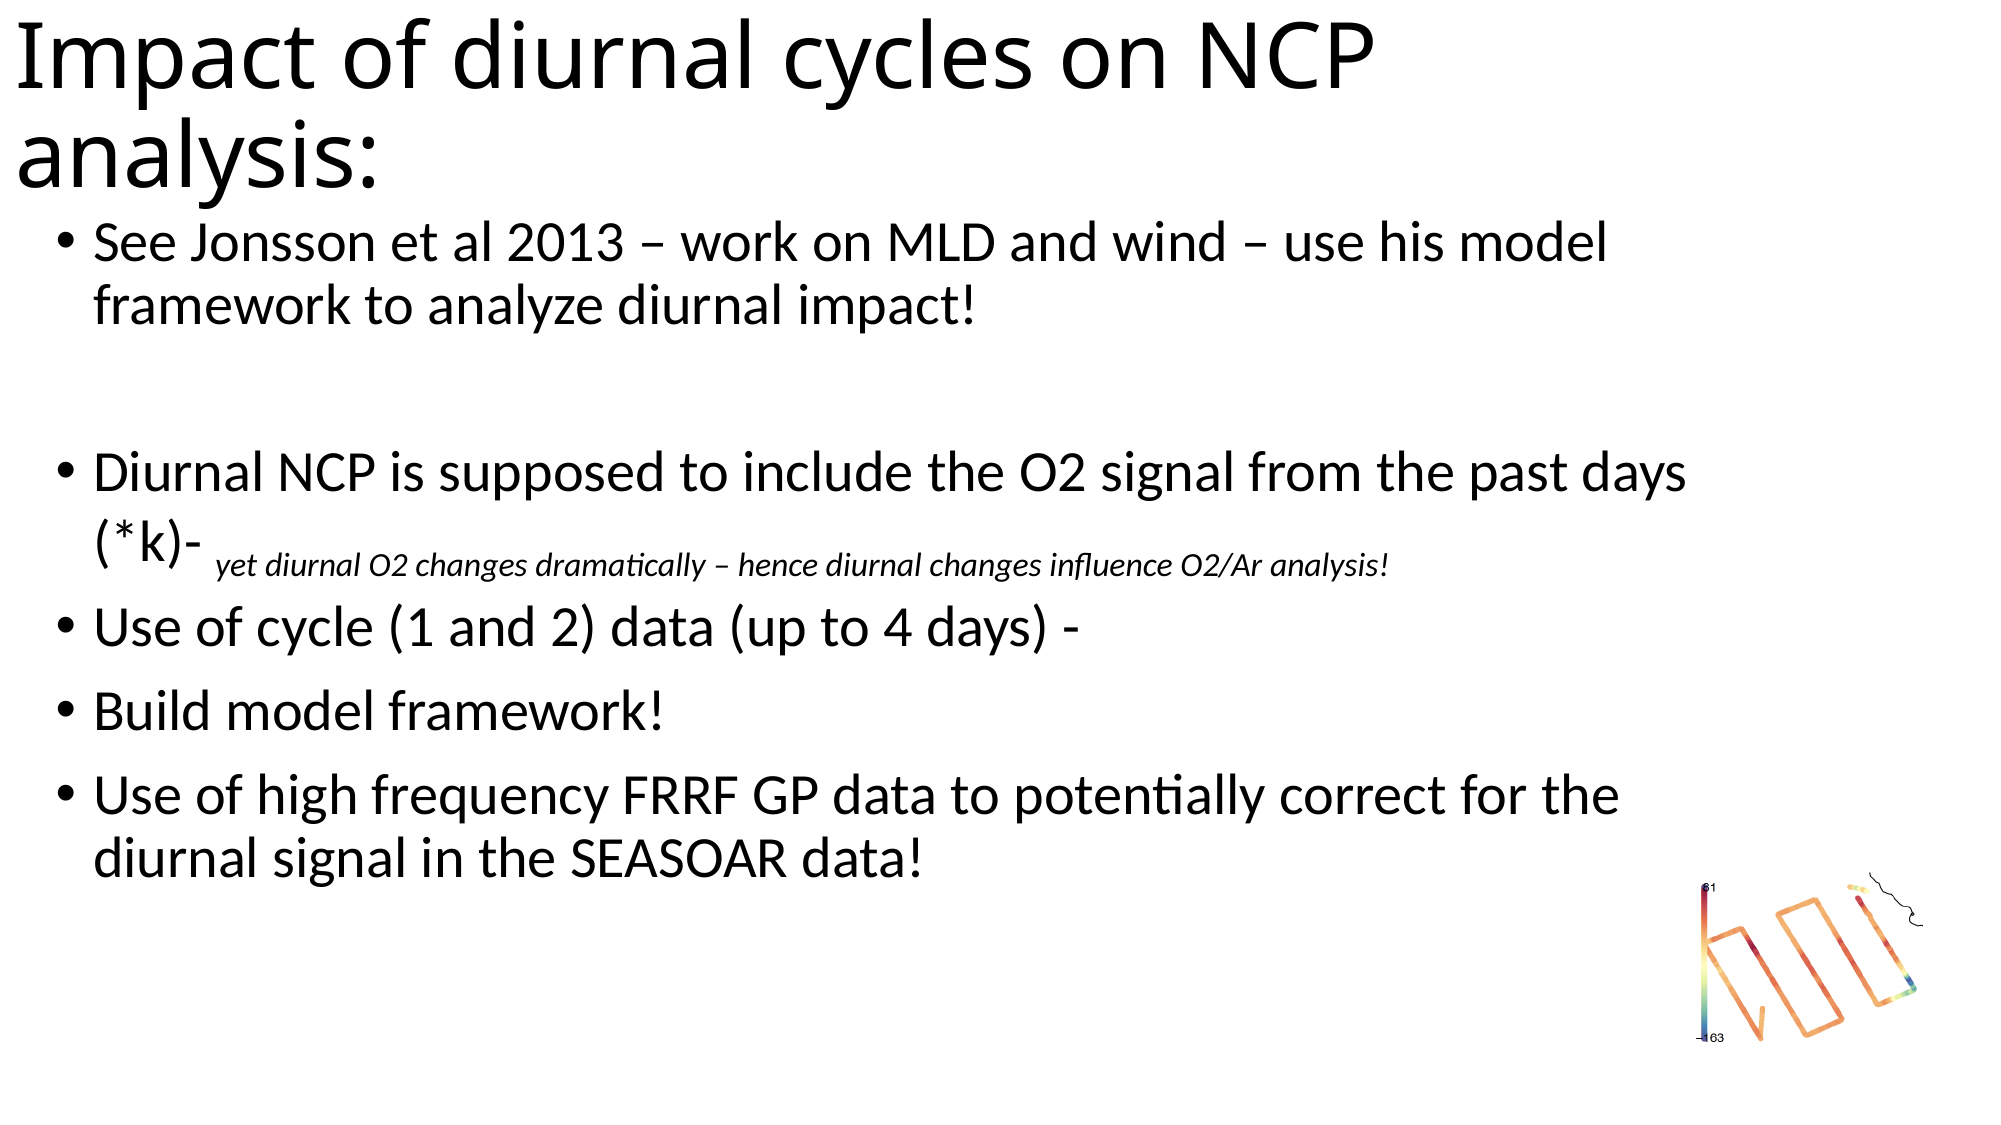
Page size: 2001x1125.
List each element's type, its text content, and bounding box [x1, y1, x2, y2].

picture [1677, 847, 1945, 1086]
title Impact of diurnal cycles on NCP analysis: [0, 0, 1725, 218]
list See Jonsson et al 2013 – work on MLD and wind – use his model framework to analyze diurnal impact! Diurnal NCP is supposed to include the O2 signal from the past days (*k)- yet diurnal O2 changes dramatically – hence diurnal changes influence O2/Ar analysis! Use of cycle (1 and 2) data (up to 4 days) - Build model framework! Use of high frequency FRRF GP data to potentially correct for the diurnal signal in the SEASOAR data! [40, 203, 1766, 1030]
